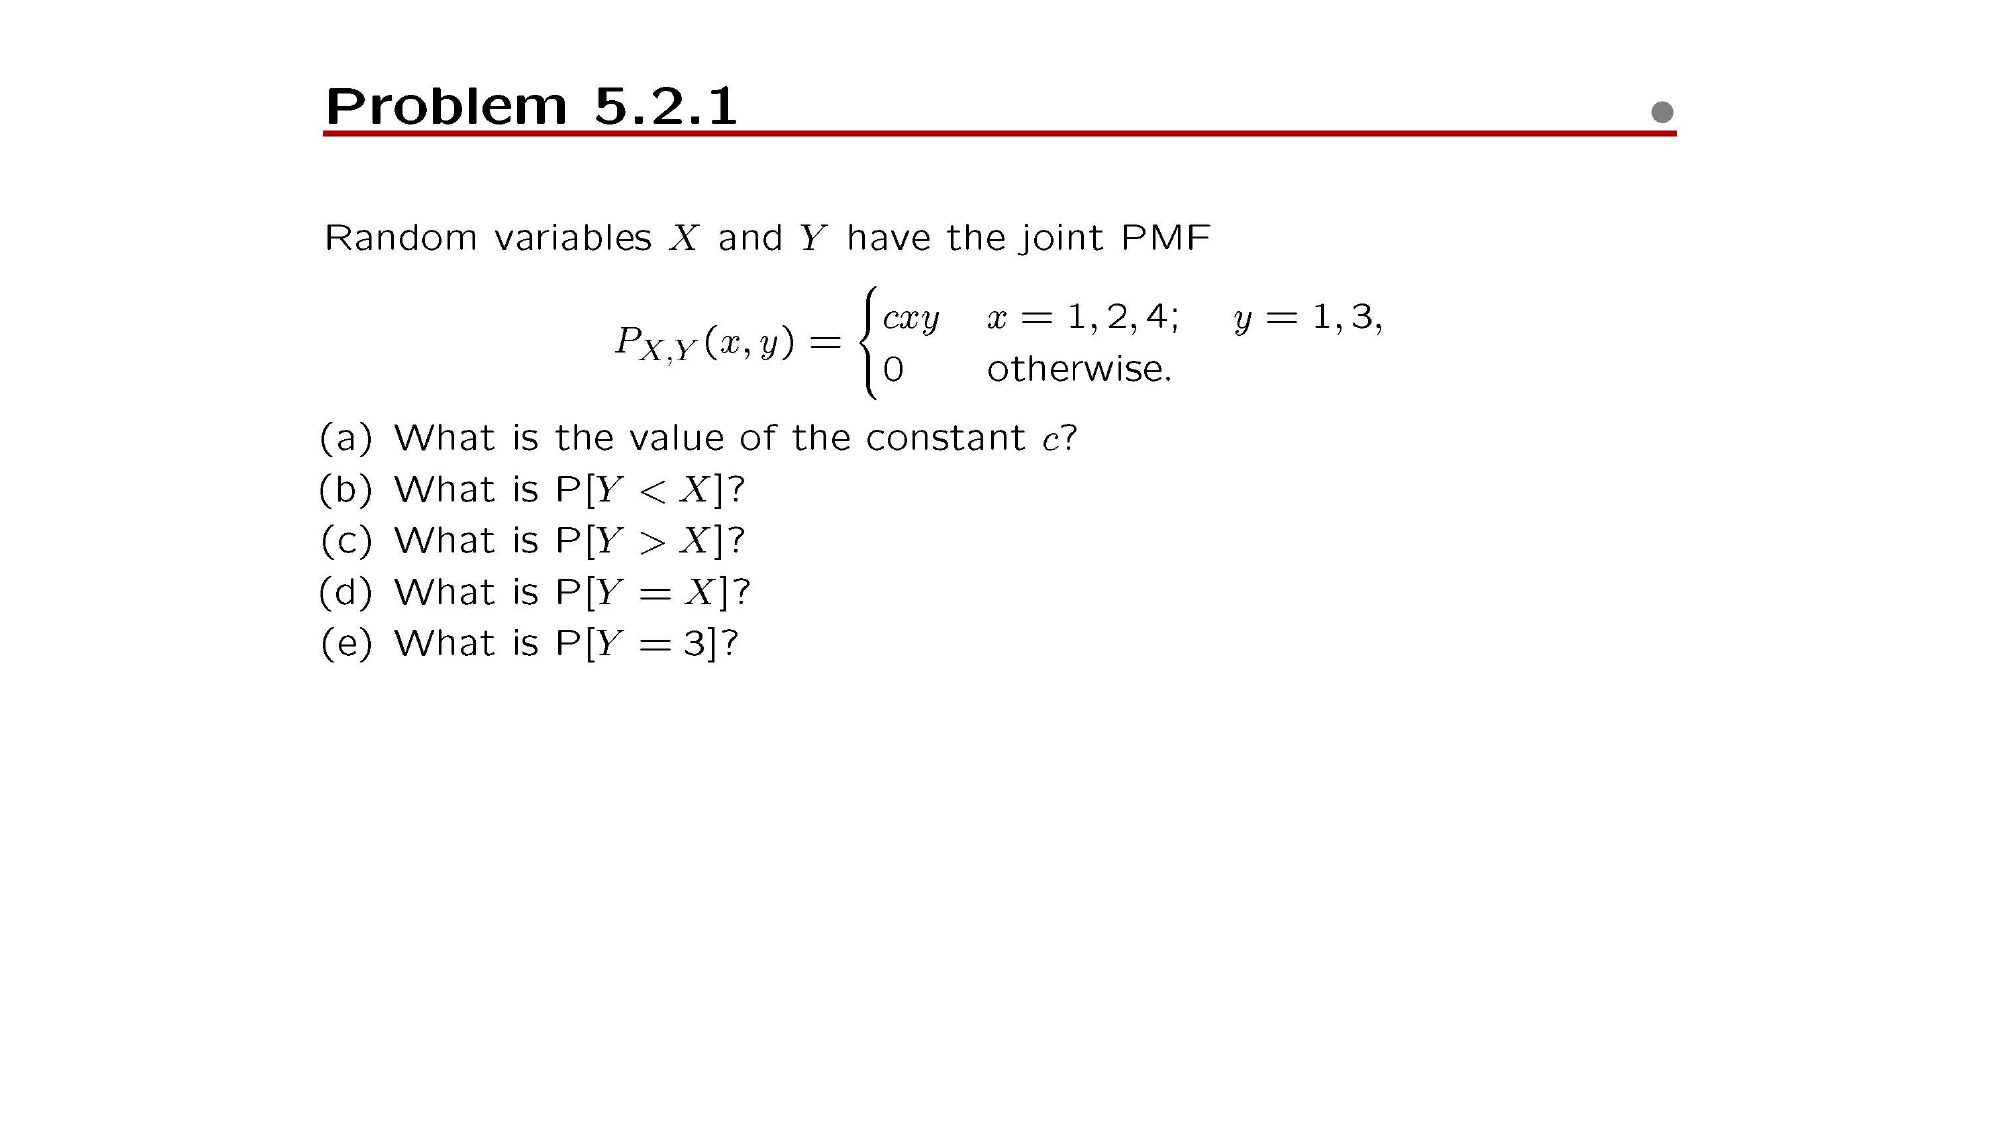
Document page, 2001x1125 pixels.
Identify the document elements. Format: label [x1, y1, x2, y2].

picture [271, 0, 1728, 1125]
